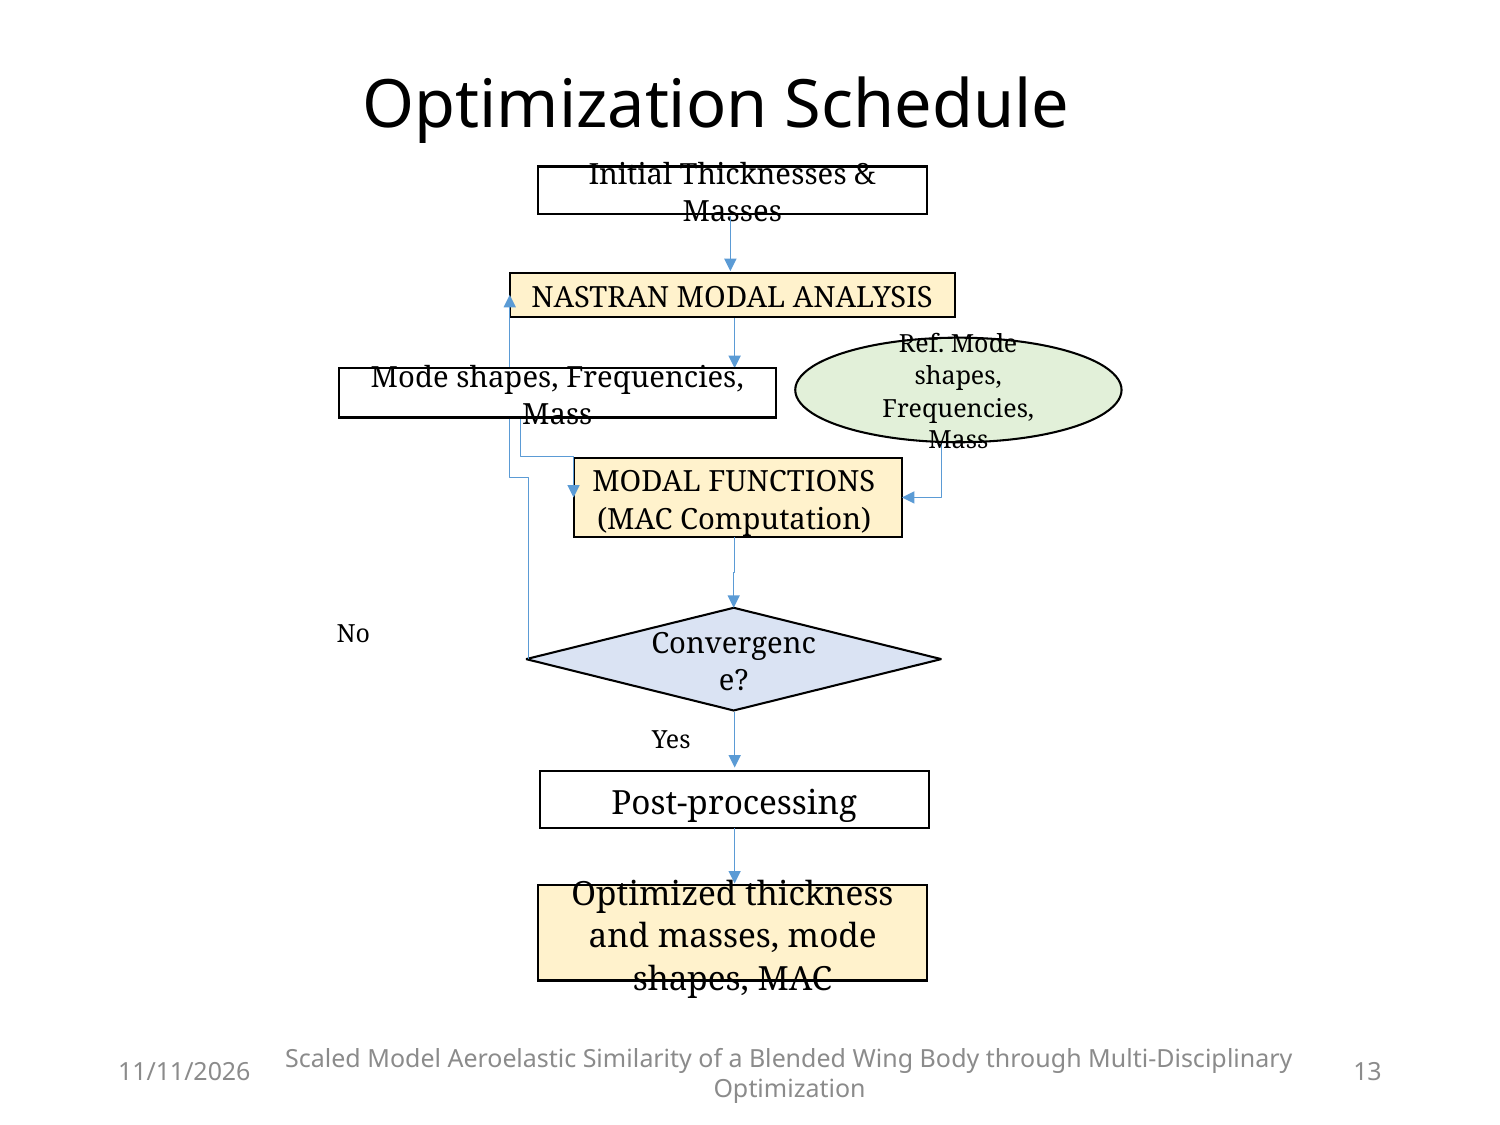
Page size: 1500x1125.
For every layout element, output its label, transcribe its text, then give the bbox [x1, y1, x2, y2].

slide_number 15-Sep-19 [103, 1042, 441, 1103]
footer Scaled Model Aeroelastic Similarity of a Blended Wing Body through Multi-Disciplinary Optimization [258, 1053, 1321, 1092]
slide_number 13 [1059, 1042, 1397, 1103]
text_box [321, 166, 1122, 981]
title Optimization Schedule [69, 57, 1364, 150]
